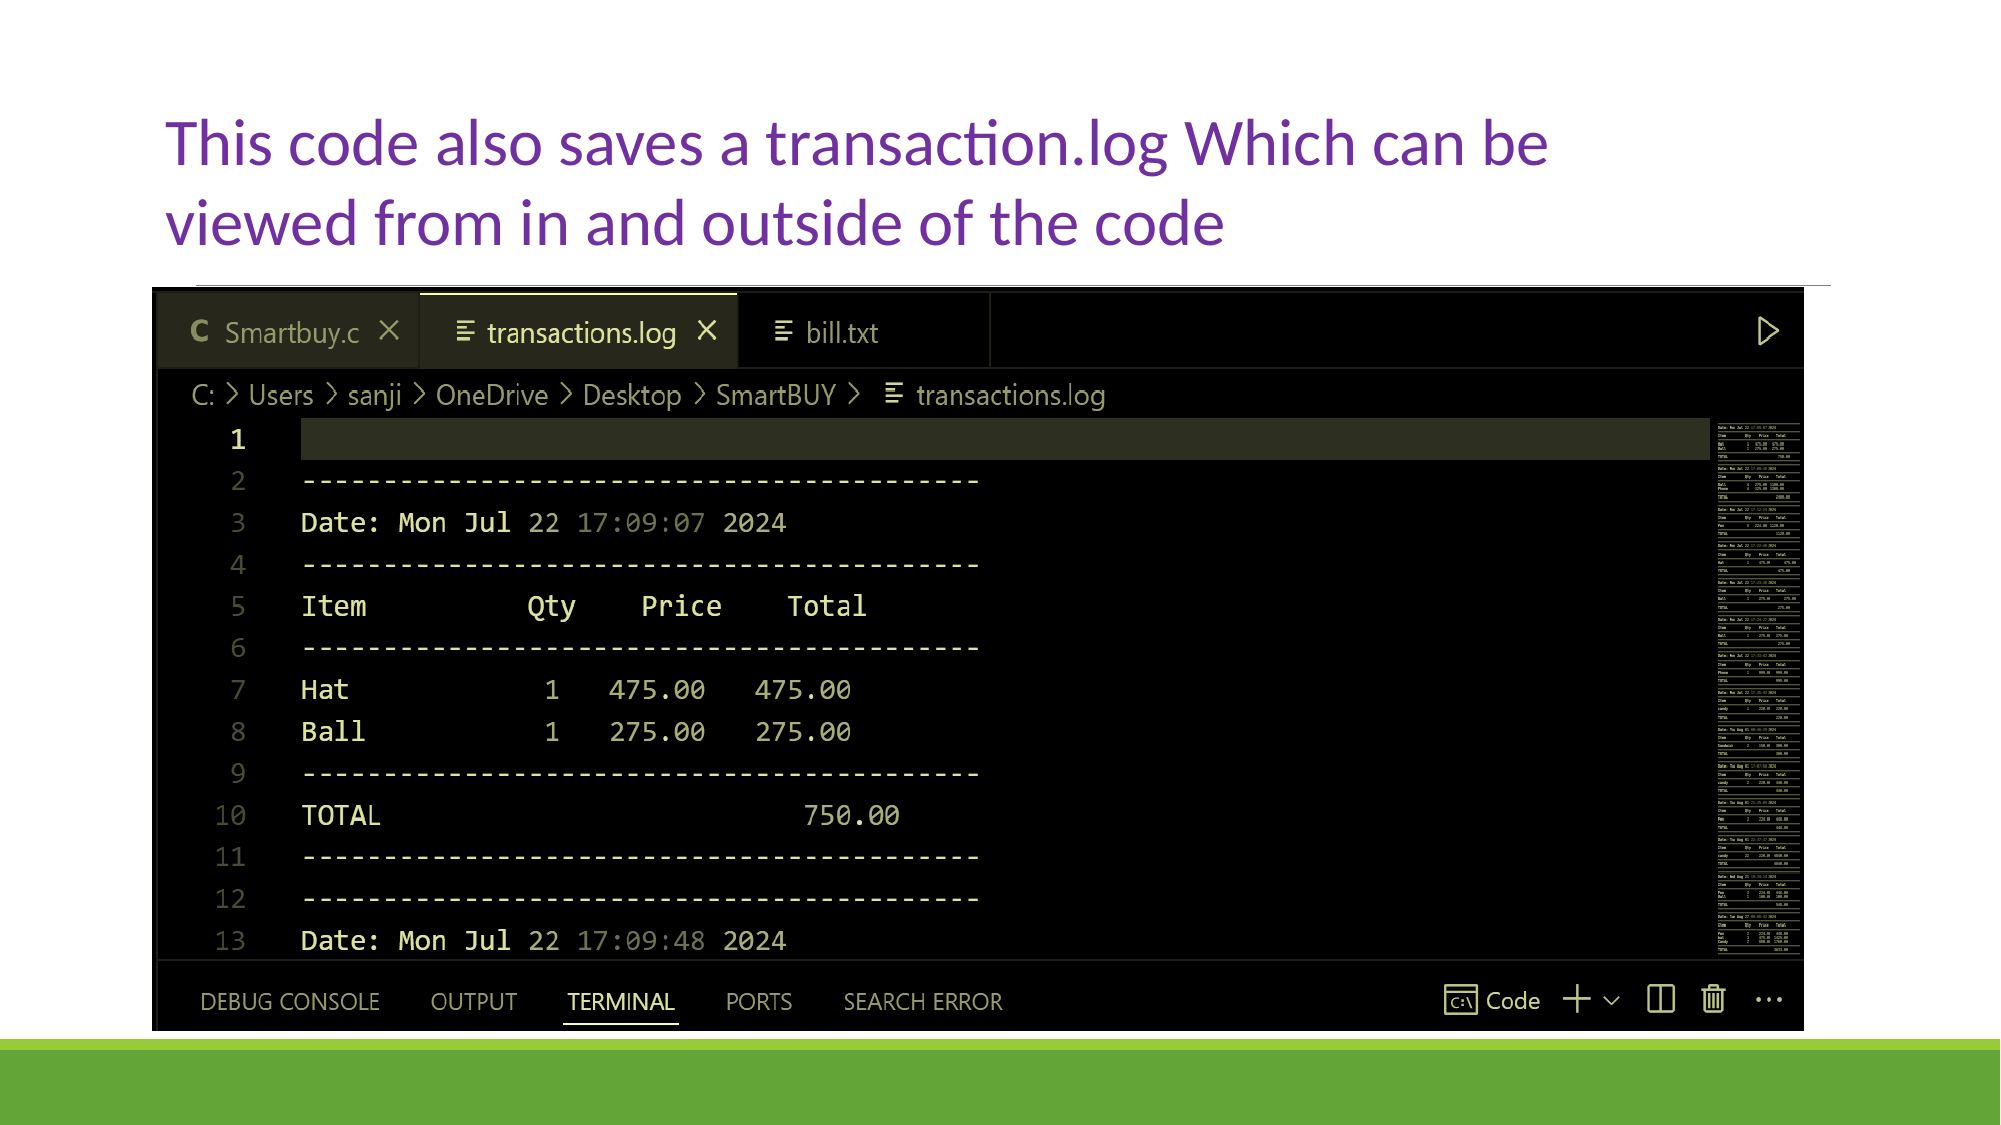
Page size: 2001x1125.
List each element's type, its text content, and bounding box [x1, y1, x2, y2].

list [149, 285, 1806, 1035]
text_box This code also saves a transaction.log Which can be viewed from in and outside of the code [150, 91, 1747, 266]
